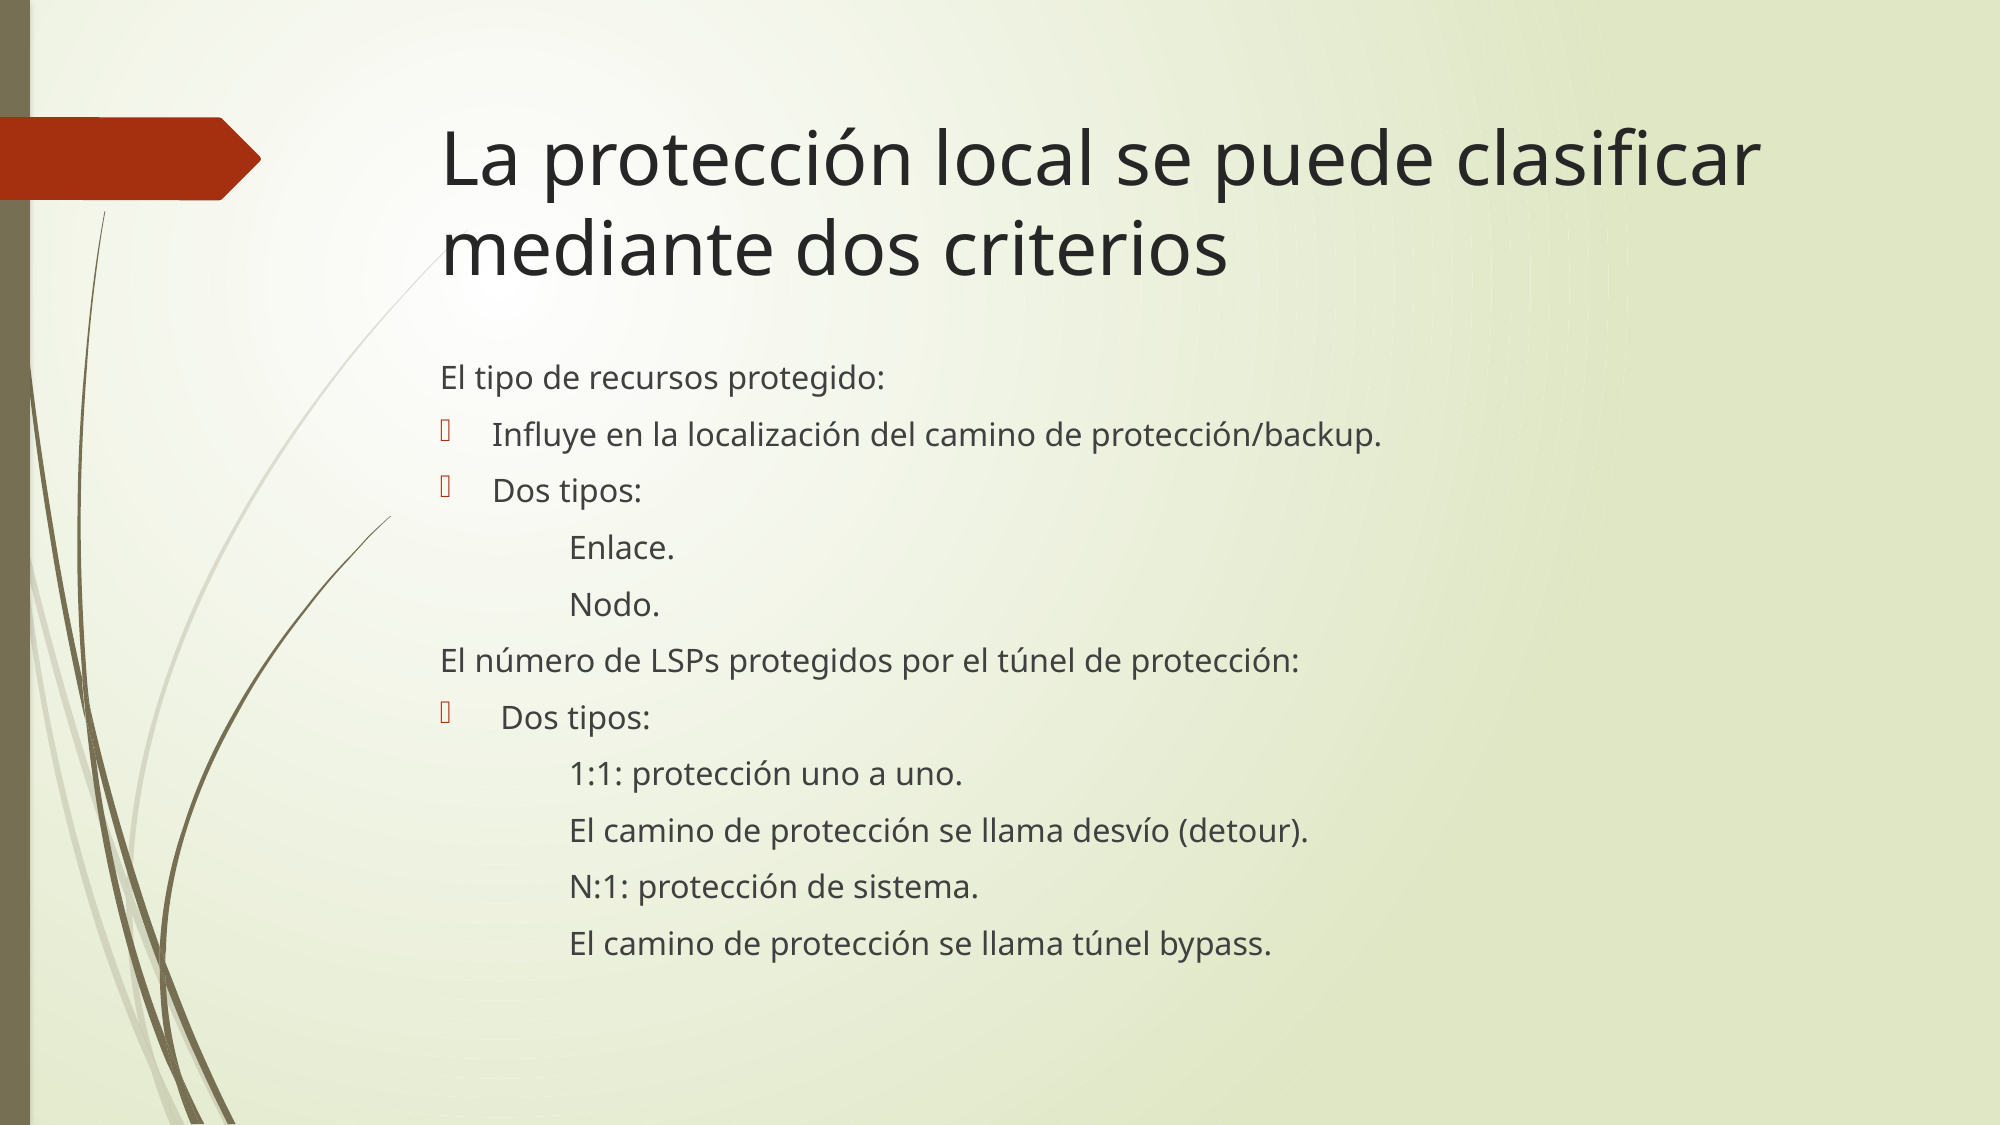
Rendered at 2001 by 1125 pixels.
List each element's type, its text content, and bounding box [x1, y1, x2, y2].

list El tipo de recursos protegido: Influye en la localización del camino de protección/backup. Dos tipos: Enlace. Nodo. El número de LSPs protegidos por el túnel de protección: Dos tipos: 1:1: protección uno a uno. El camino de protección se llama desvío (detour). N:1: protección de sistema. El camino de protección se llama túnel bypass. [424, 350, 1888, 970]
title La protección local se puede clasificar mediante dos criterios [425, 102, 1888, 313]
